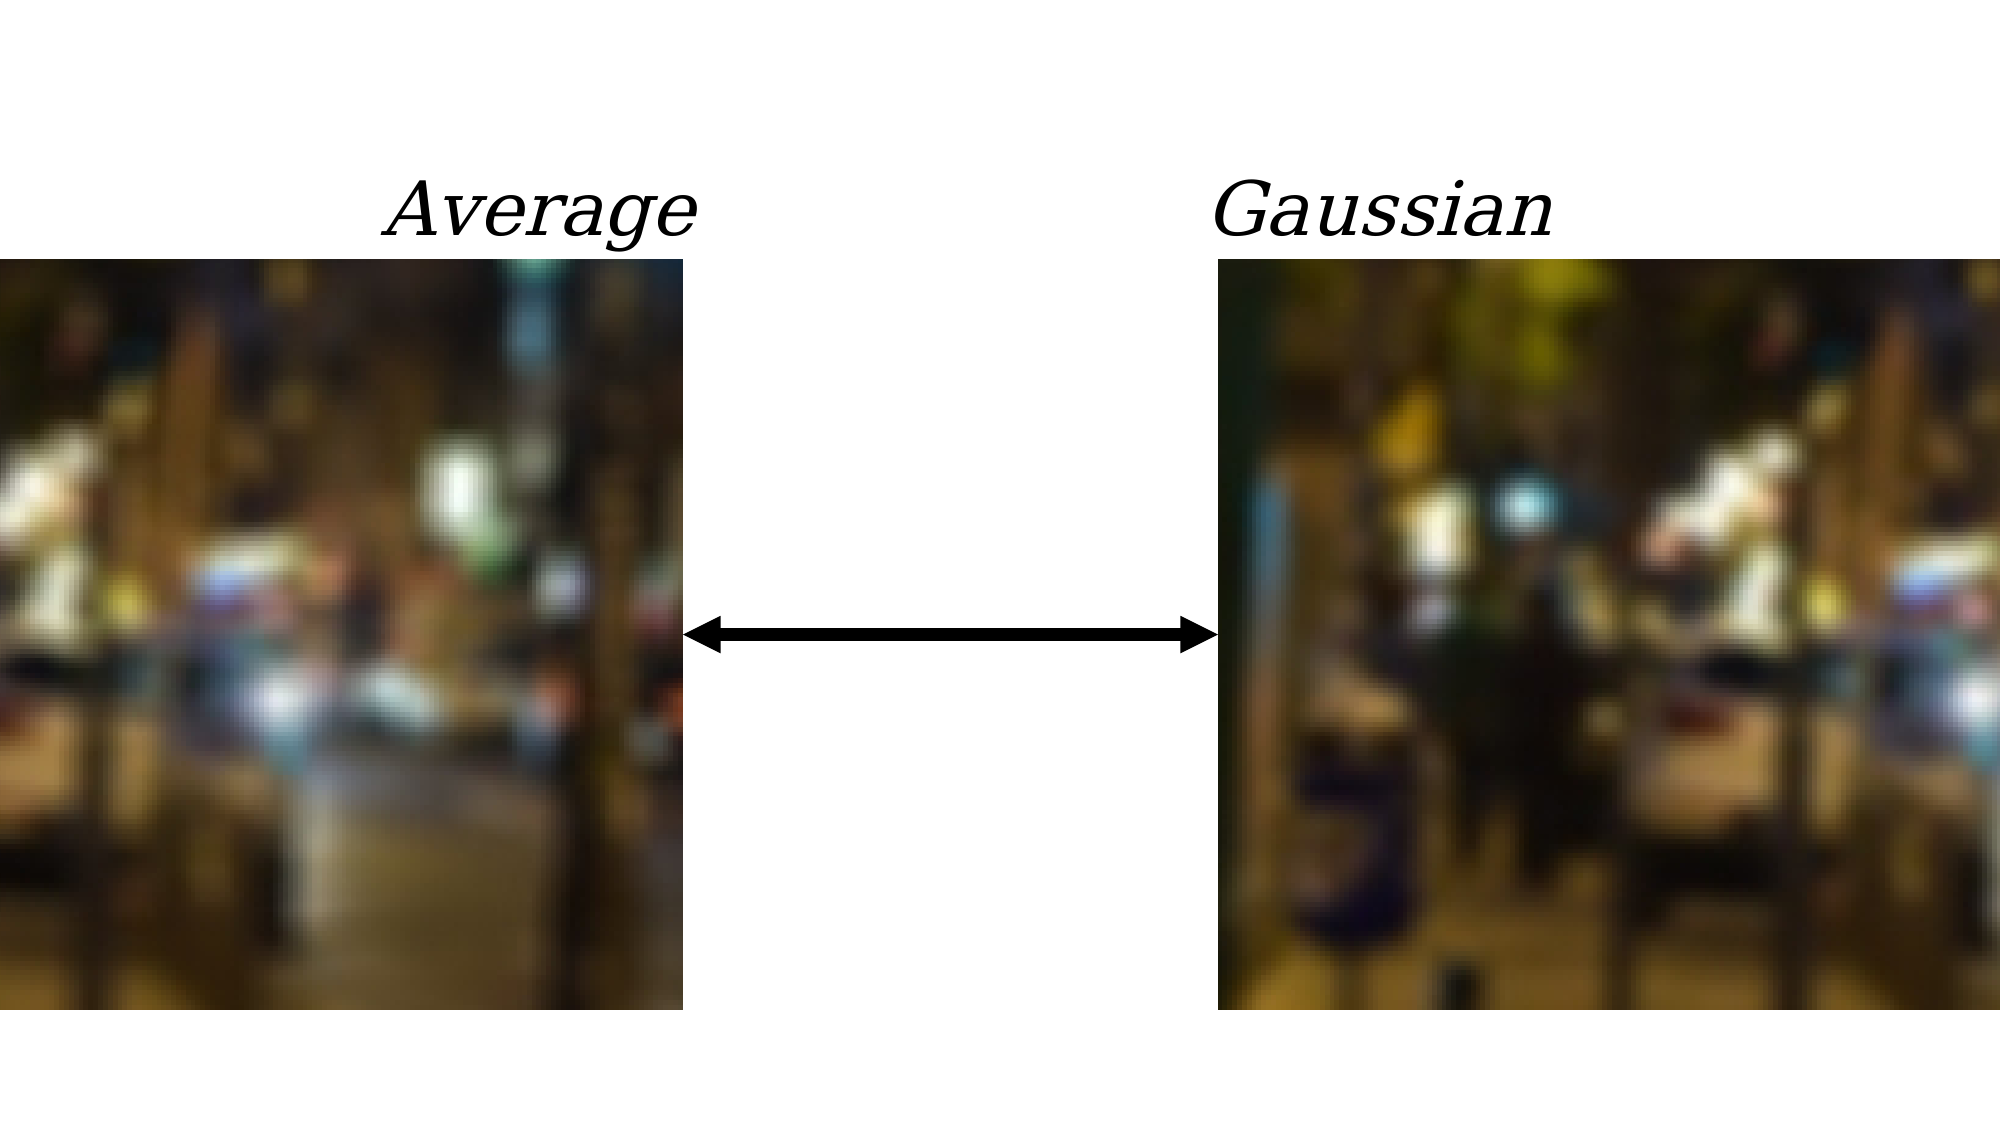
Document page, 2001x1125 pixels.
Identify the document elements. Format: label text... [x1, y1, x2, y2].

picture [1217, 259, 2000, 1010]
text_box Average [366, 153, 710, 259]
picture [0, 259, 683, 1010]
text_box Gaussian [1190, 153, 1567, 259]
